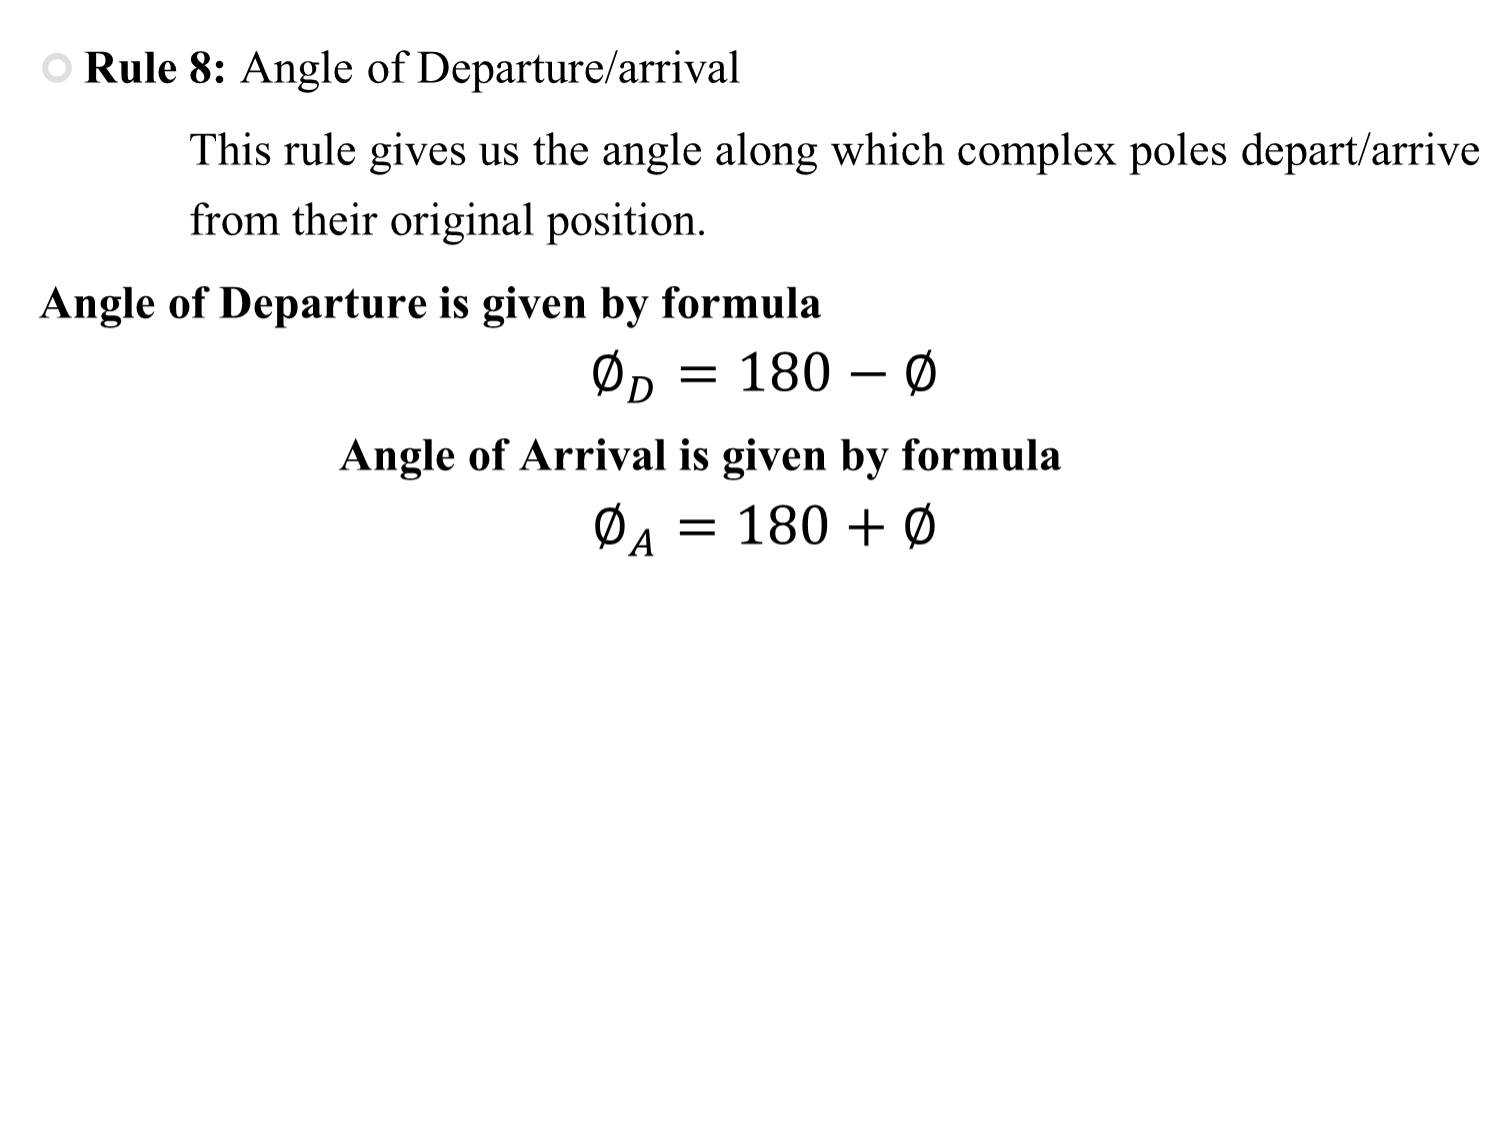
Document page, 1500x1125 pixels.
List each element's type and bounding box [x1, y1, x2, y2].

text_box [3, 20, 1500, 1118]
